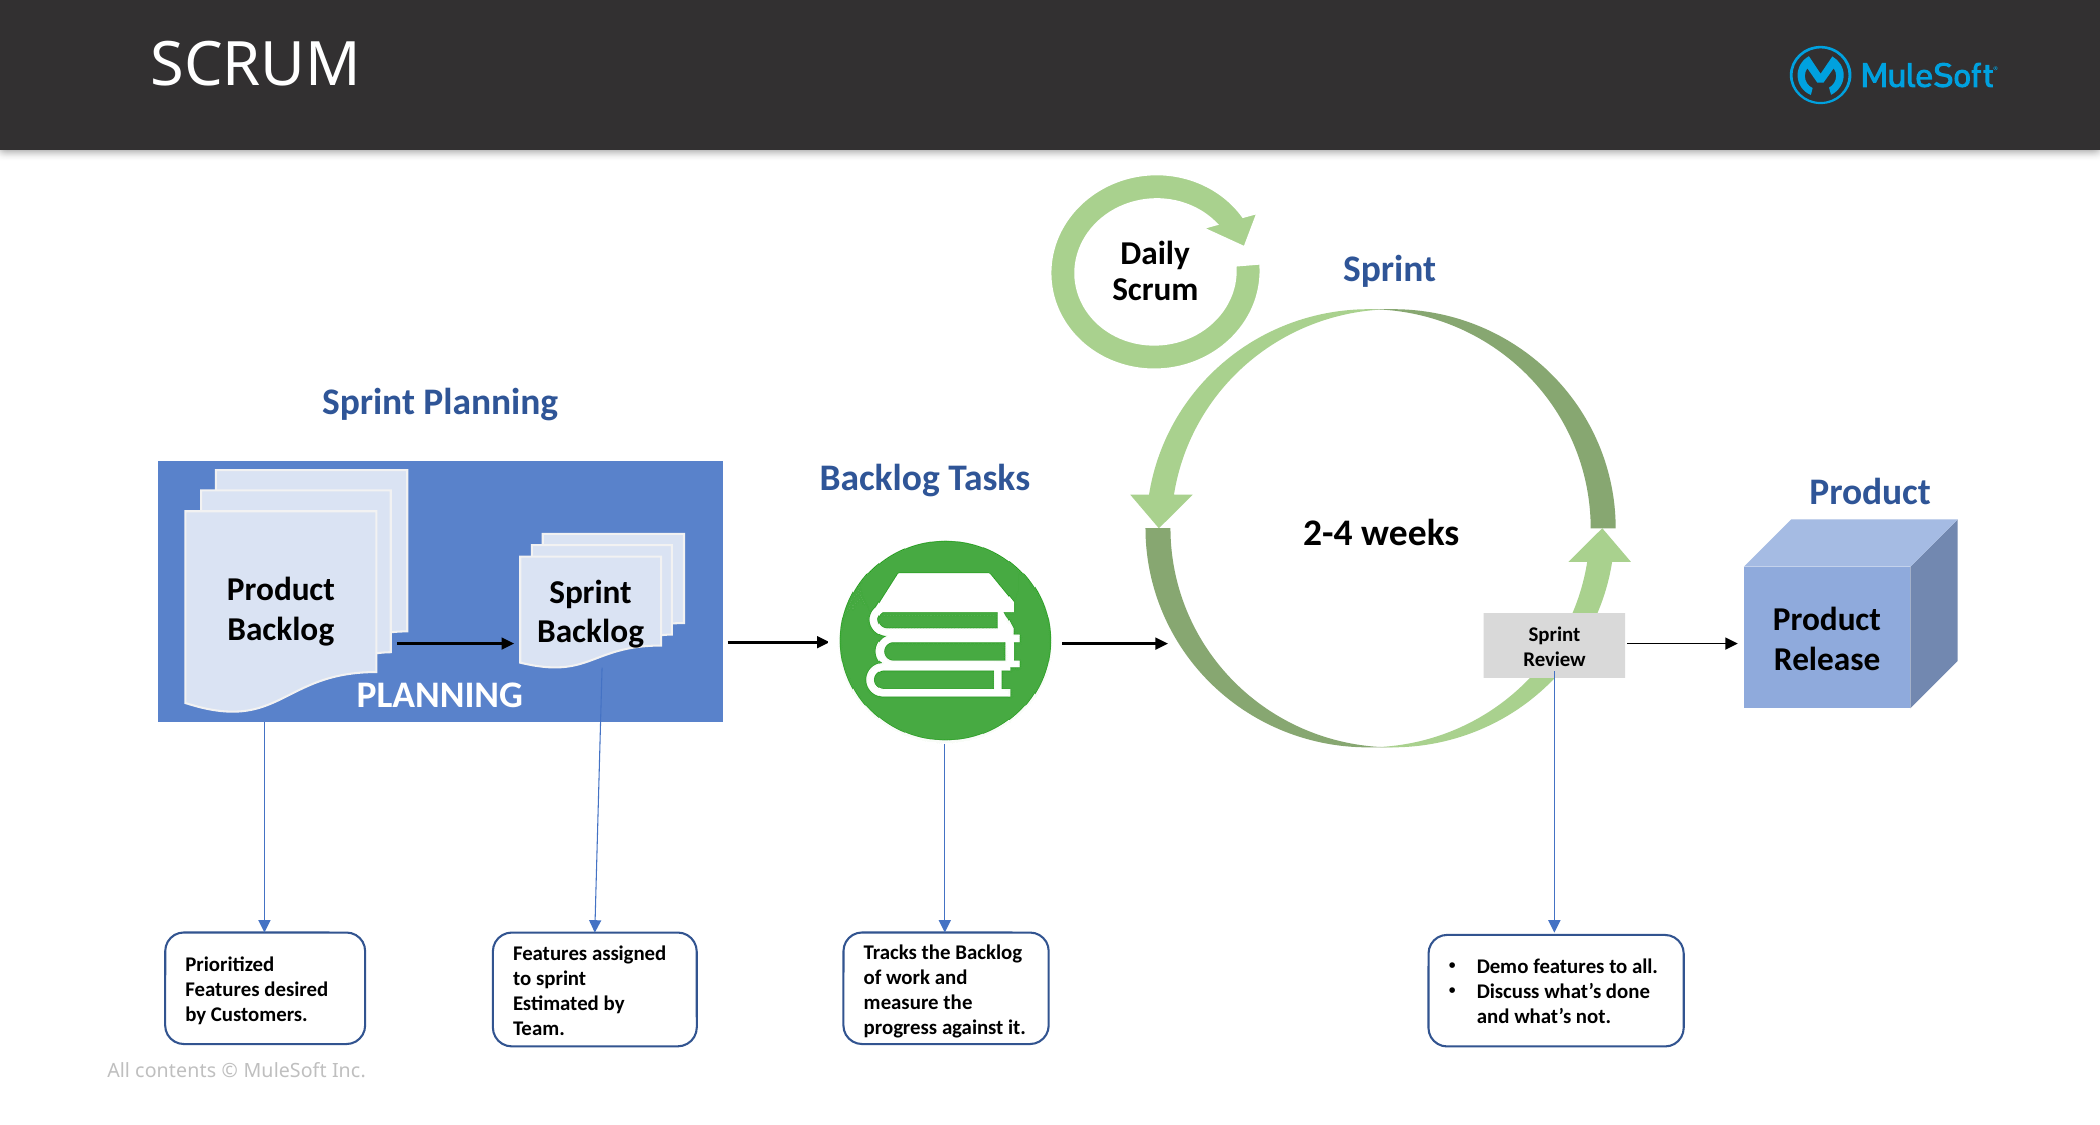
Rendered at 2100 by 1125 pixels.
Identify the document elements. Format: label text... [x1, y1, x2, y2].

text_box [157, 131, 1958, 1047]
title SCRUM [150, 0, 1785, 137]
